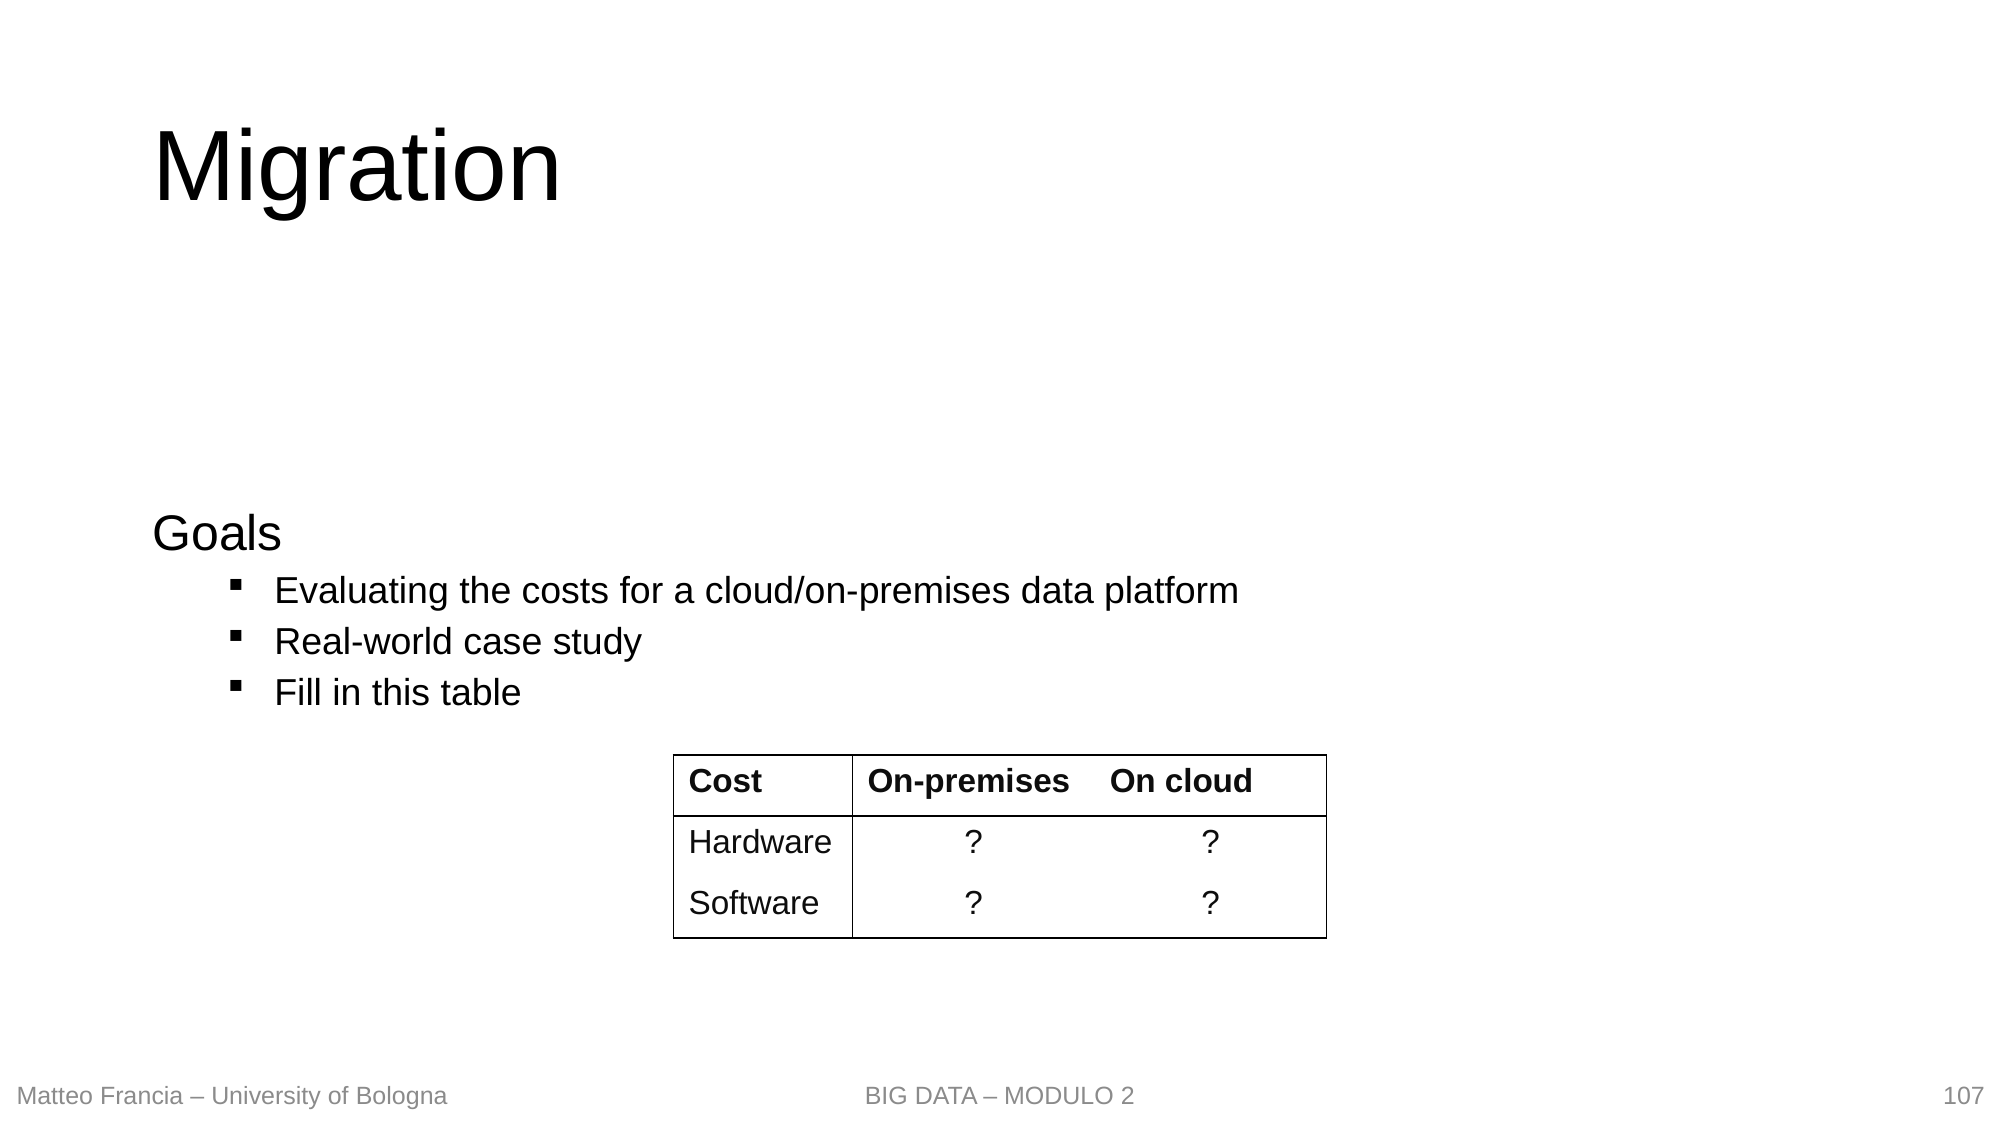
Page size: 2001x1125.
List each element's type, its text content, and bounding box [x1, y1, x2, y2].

footer Matteo Francia – University of Bologna [0, 1065, 466, 1125]
slide_number 107 [1550, 1065, 2000, 1125]
table_cell Software [674, 877, 852, 937]
table_header On cloud [1095, 756, 1326, 815]
table_cell Hardware [674, 817, 852, 877]
title Migration [137, 59, 1863, 278]
table_header On-premises [853, 756, 1095, 815]
table_cell ? [853, 817, 1095, 877]
table_cell ? [1095, 817, 1326, 877]
list Goals Evaluating the costs for a cloud/on-premises data platform Real-world case study Fill in this table [137, 278, 1863, 993]
table_cell ? [853, 877, 1095, 937]
table_cell ? [1095, 877, 1326, 937]
table_header Cost [674, 756, 852, 815]
